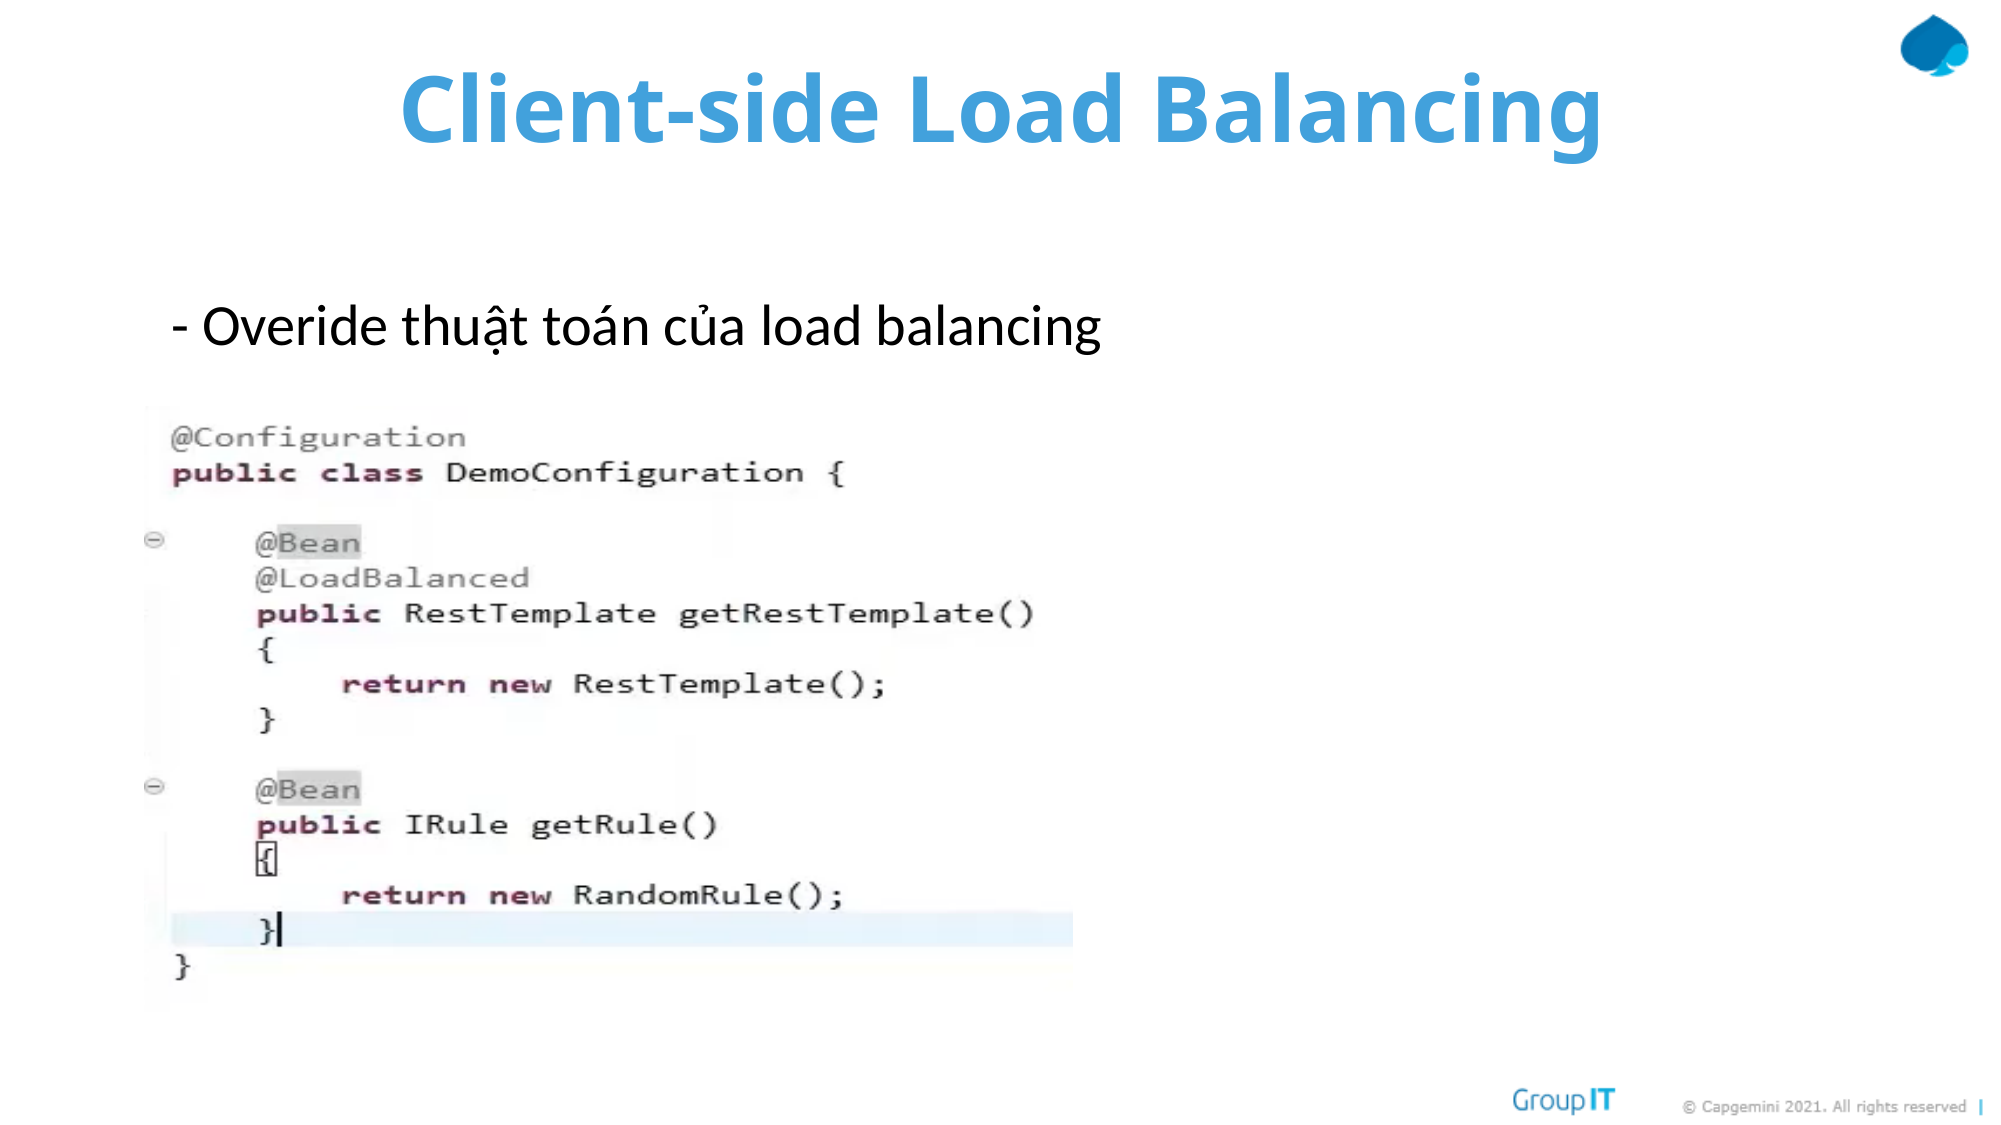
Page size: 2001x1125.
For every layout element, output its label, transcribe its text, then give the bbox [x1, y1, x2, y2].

text_box Client-side Load Balancing [256, 43, 1748, 169]
picture [144, 406, 1073, 1012]
picture [1887, 0, 1986, 93]
picture [1495, 1063, 2000, 1125]
text_box - Overide thuật toán của load balancing [156, 279, 1496, 365]
